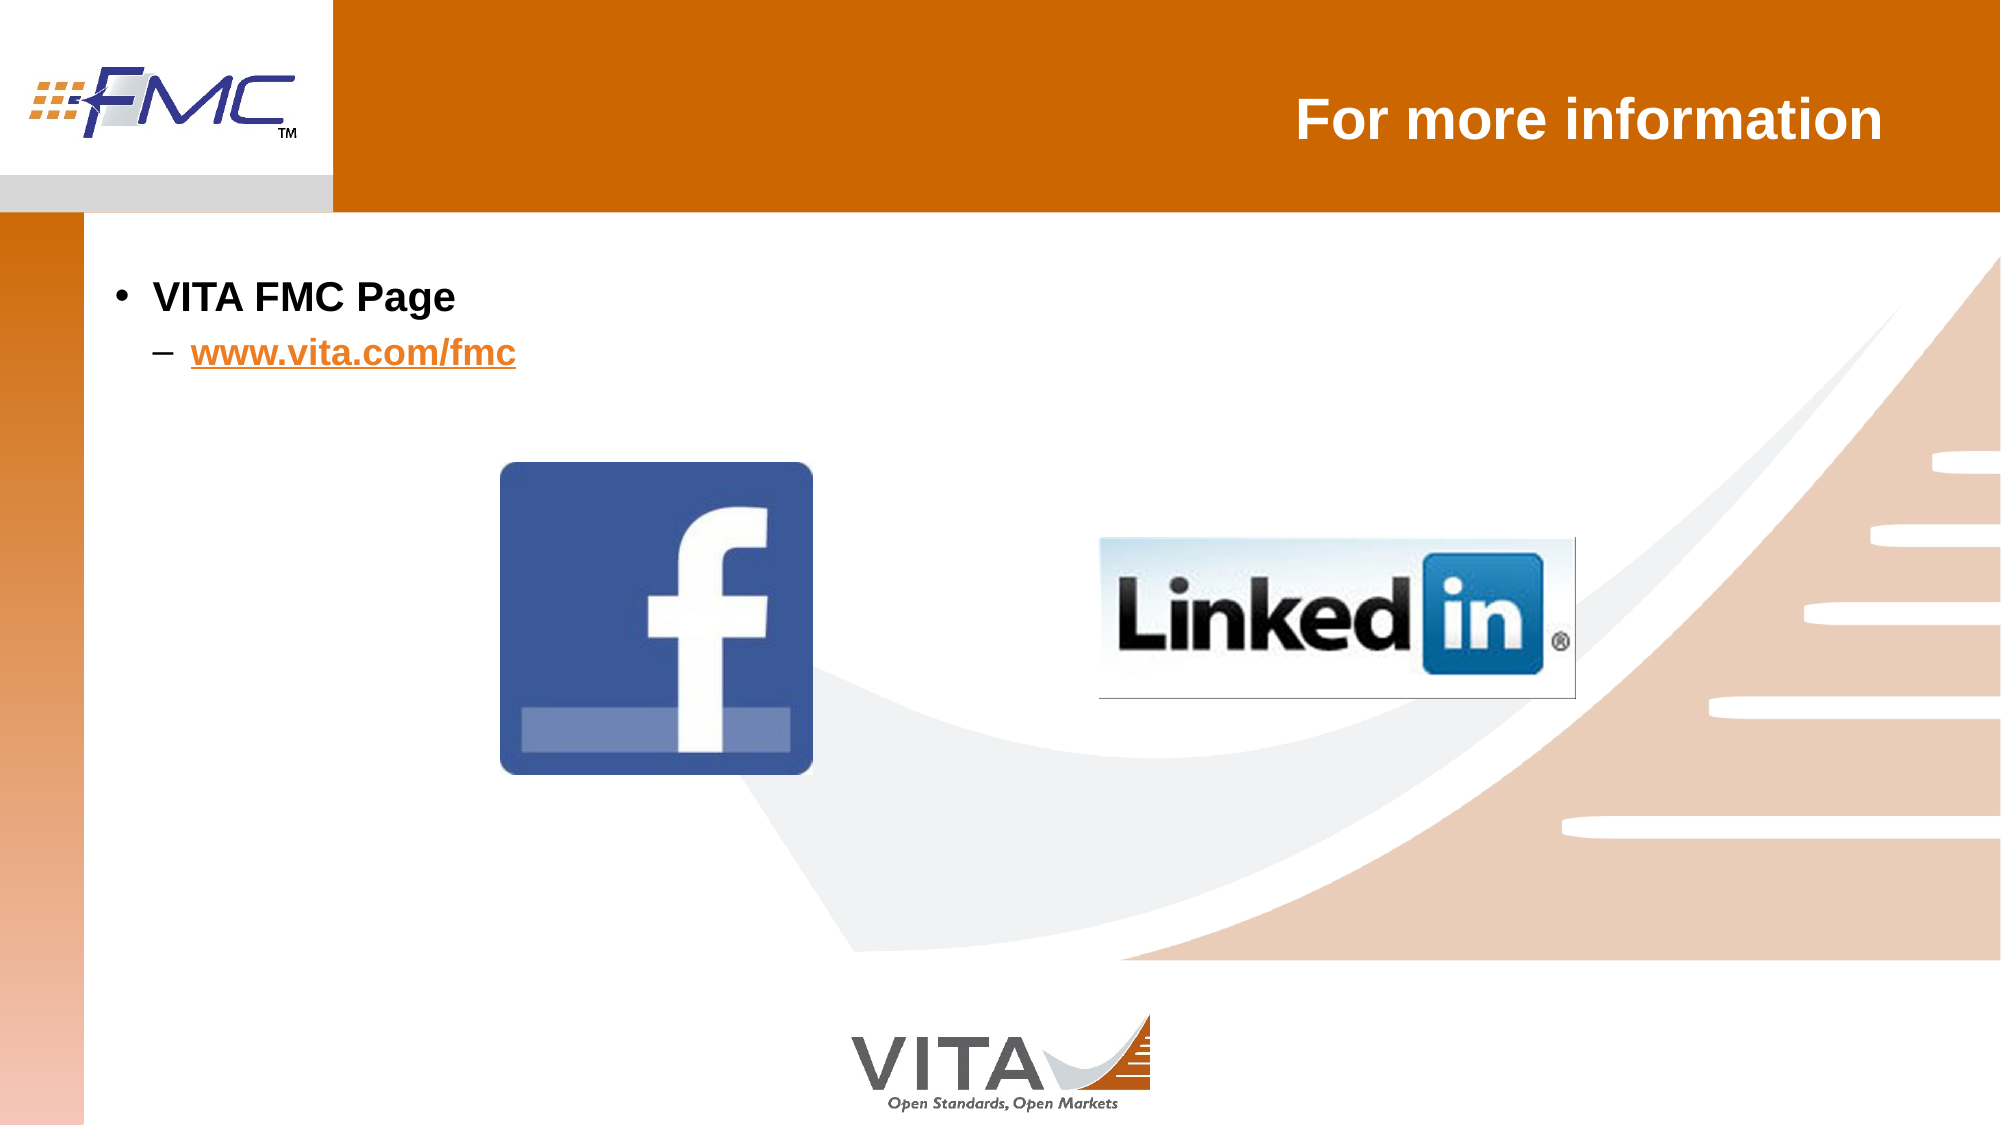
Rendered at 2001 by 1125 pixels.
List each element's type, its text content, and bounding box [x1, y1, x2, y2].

picture [849, 1010, 1150, 1113]
table_cell [594, 237, 2000, 963]
picture [499, 462, 813, 776]
picture [1099, 537, 1576, 699]
picture [29, 45, 305, 167]
title For more information [383, 45, 1900, 188]
list VITA FMC Page www.vita.com/fmc [99, 262, 1900, 1005]
